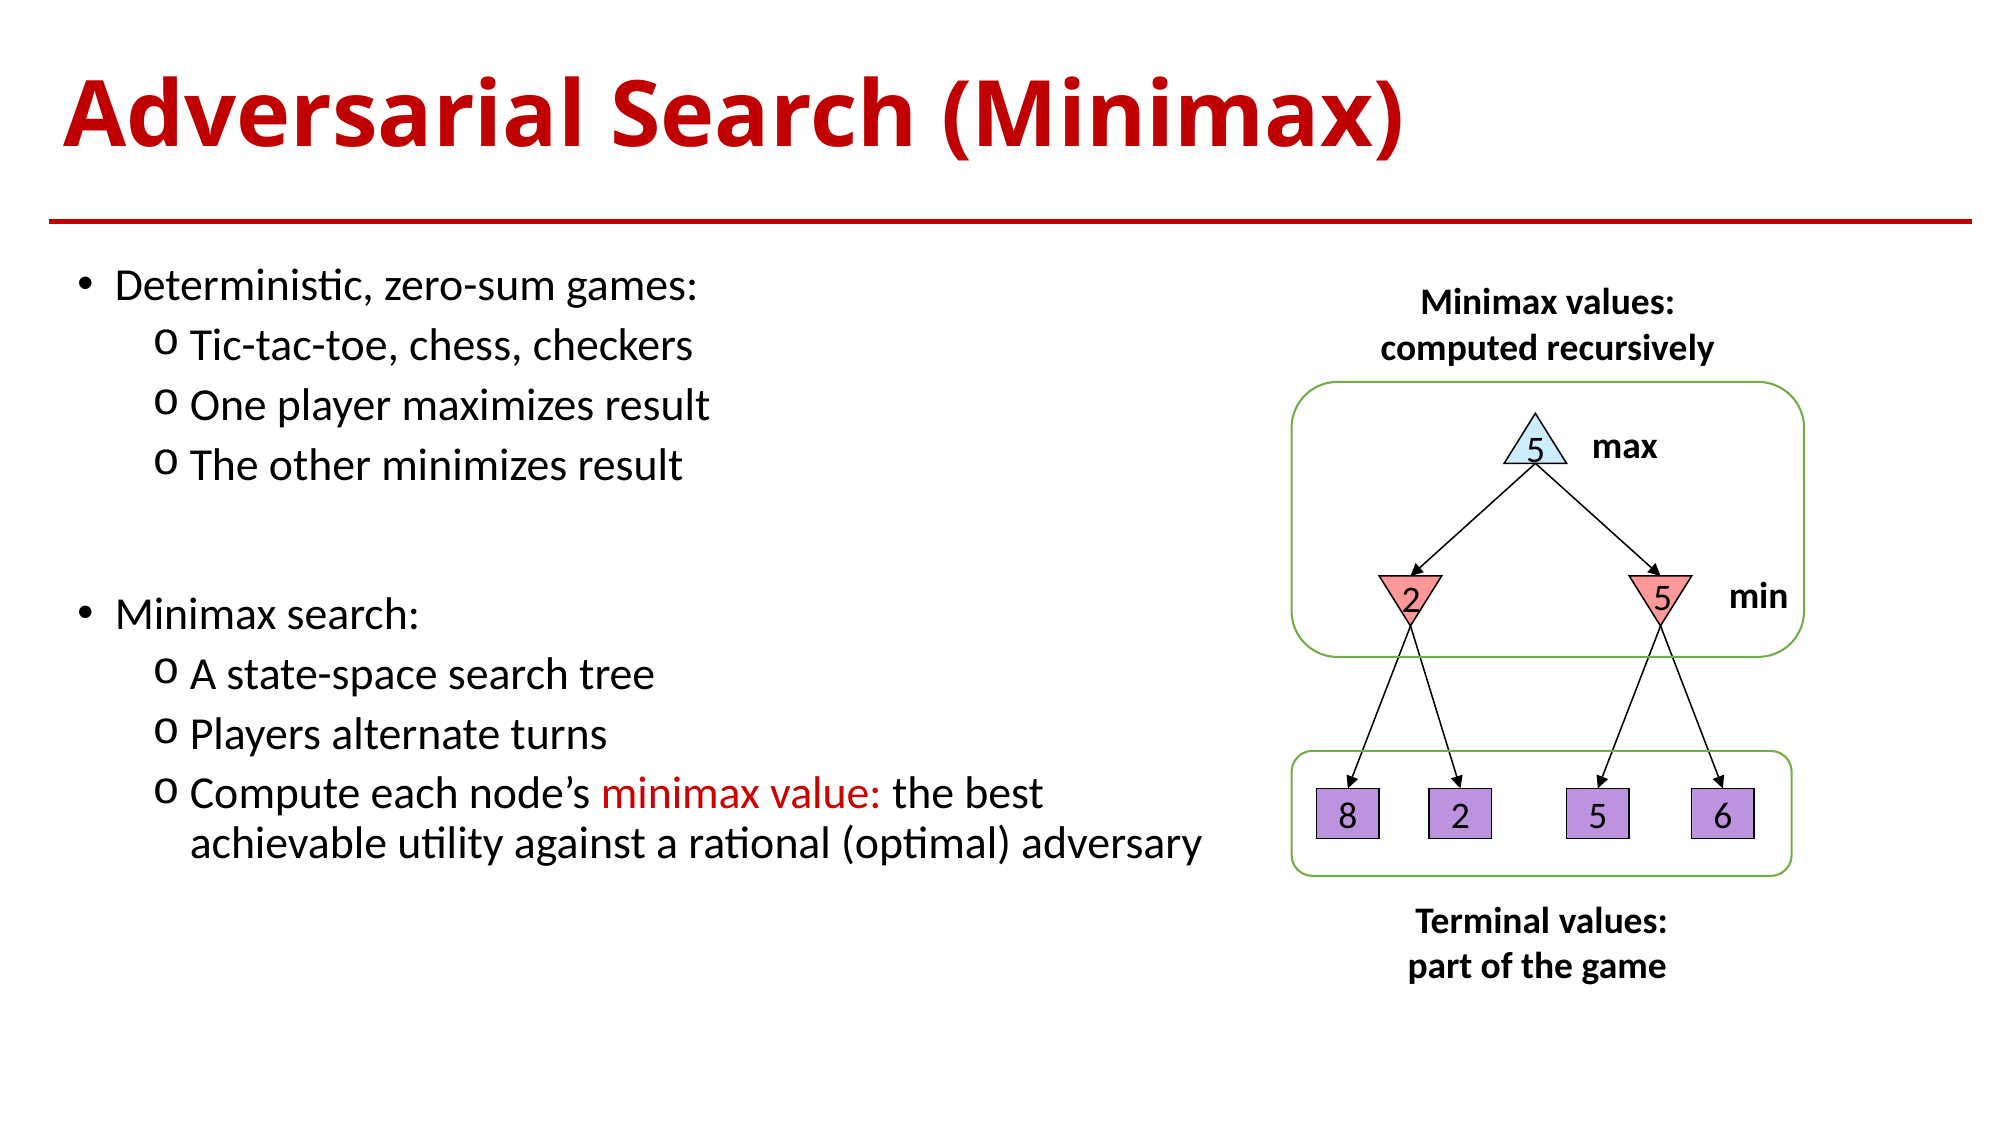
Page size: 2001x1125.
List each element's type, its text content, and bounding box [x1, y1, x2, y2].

text_box min [1805, 563, 1813, 624]
title Adversarial Search (Minimax) [48, 41, 1972, 192]
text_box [1660, 657, 1723, 750]
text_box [1291, 750, 1792, 995]
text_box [1347, 657, 1410, 750]
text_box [1410, 657, 1461, 750]
list Deterministic, zero-sum games: Tic-tac-toe, chess, checkers One player maximizes result The other minimizes result Minimax search: A state-space search tree Players alternate turns Compute each node’s minimax value: the best achievable utility against a rational (optimal) adversary [62, 253, 1258, 997]
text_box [1291, 269, 1805, 657]
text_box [1597, 657, 1660, 750]
